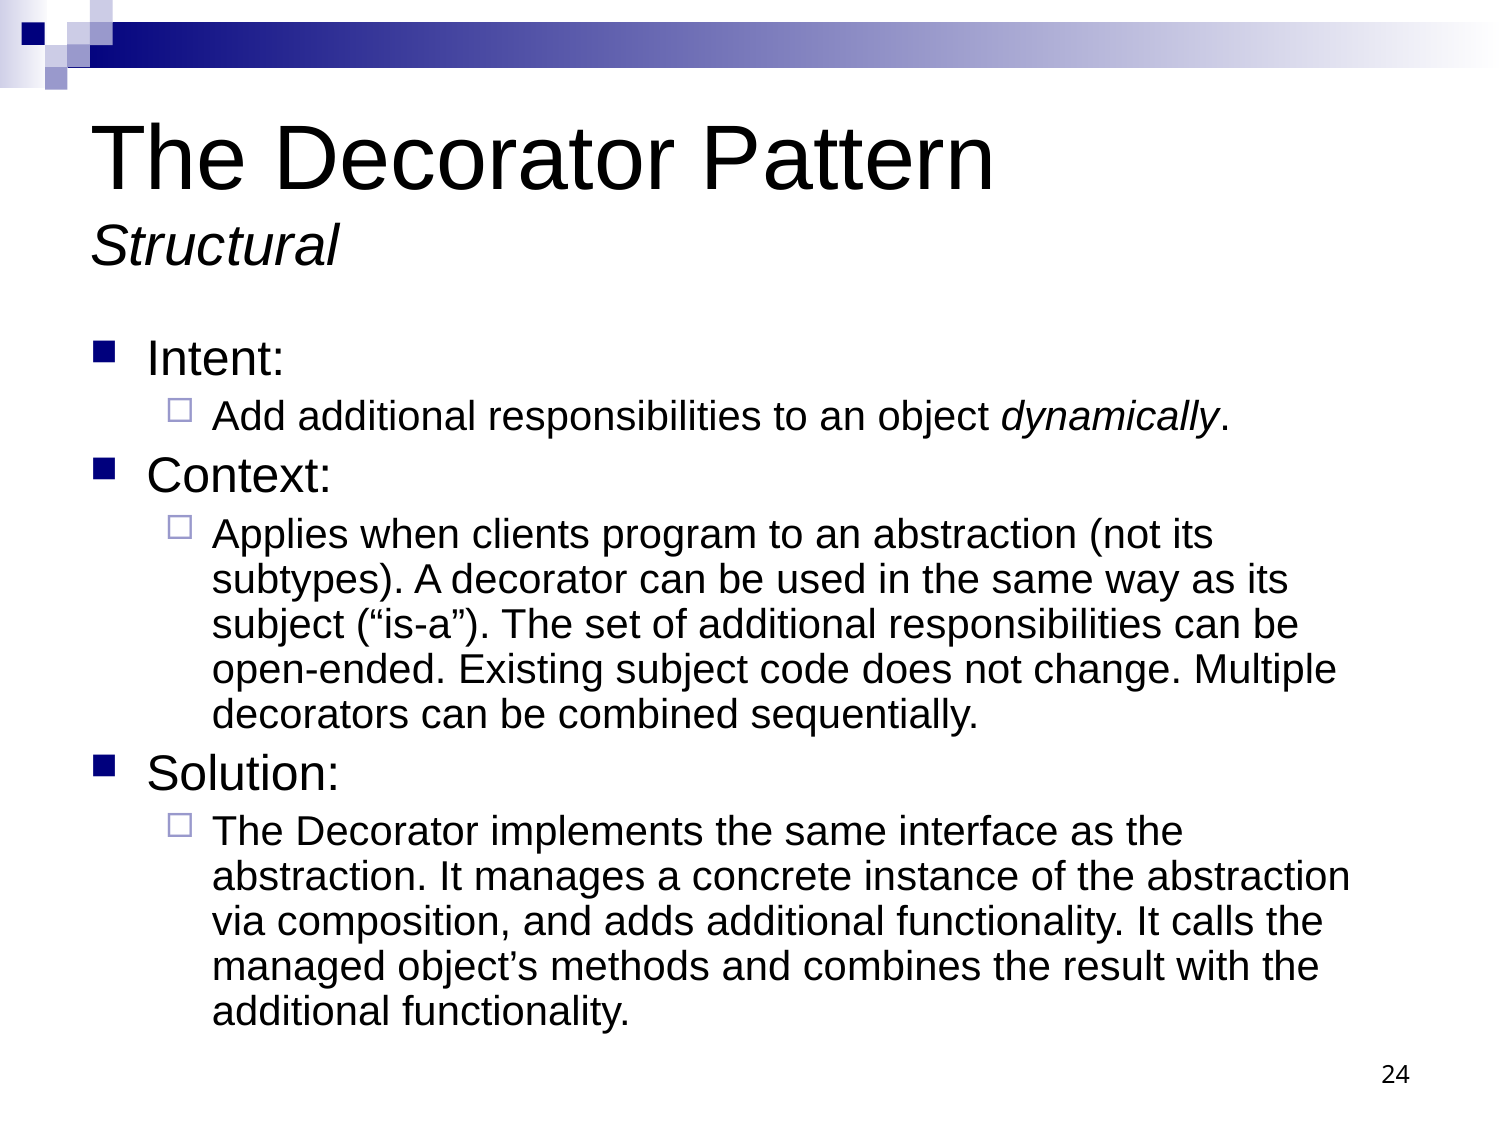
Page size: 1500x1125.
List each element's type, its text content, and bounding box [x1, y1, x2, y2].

slide_number 24 [1074, 1025, 1425, 1100]
list Intent: Add additional responsibilities to an object dynamically. Context: Applies when clients program to an abstraction (not its subtypes). A decorator can be used in the same way as its subject (“is-a”). The set of additional responsibilities can be open-ended. Existing subject code does not change. Multiple decorators can be combined sequentially. Solution: The Decorator implements the same interface as the abstraction. It manages a concrete instance of the abstraction via composition, and adds additional functionality. It calls the managed object’s methods and combines the result with the additional functionality. [75, 324, 1425, 963]
title The Decorator Pattern Structural [75, 75, 1425, 300]
